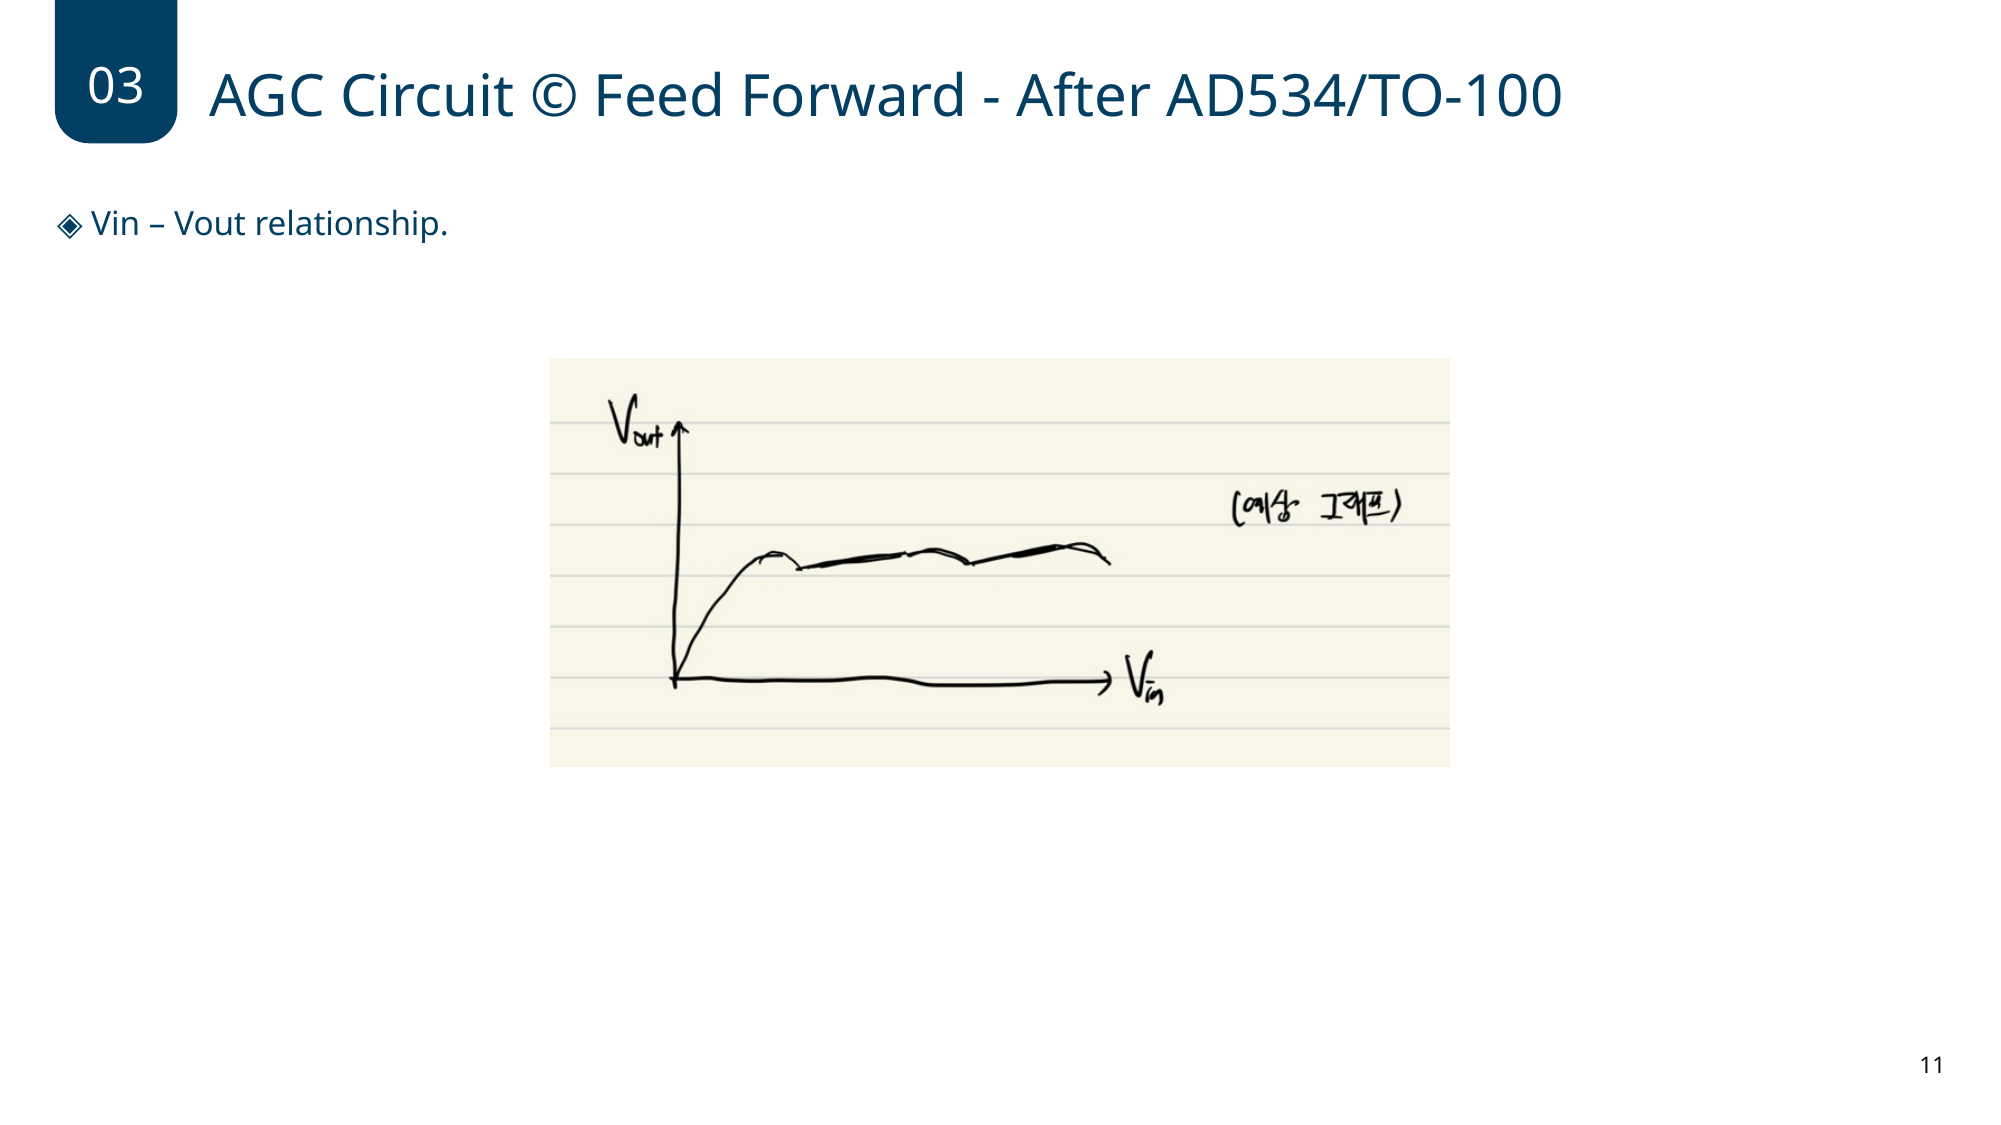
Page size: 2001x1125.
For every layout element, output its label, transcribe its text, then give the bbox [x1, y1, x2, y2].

text_box AGC Circuit © Feed Forward - After AD534/TO-100 [195, 50, 1796, 136]
picture [549, 358, 1450, 767]
text_box ◈ Vin – Vout relationship. [42, 182, 1842, 250]
text_box 03 [42, 45, 191, 121]
